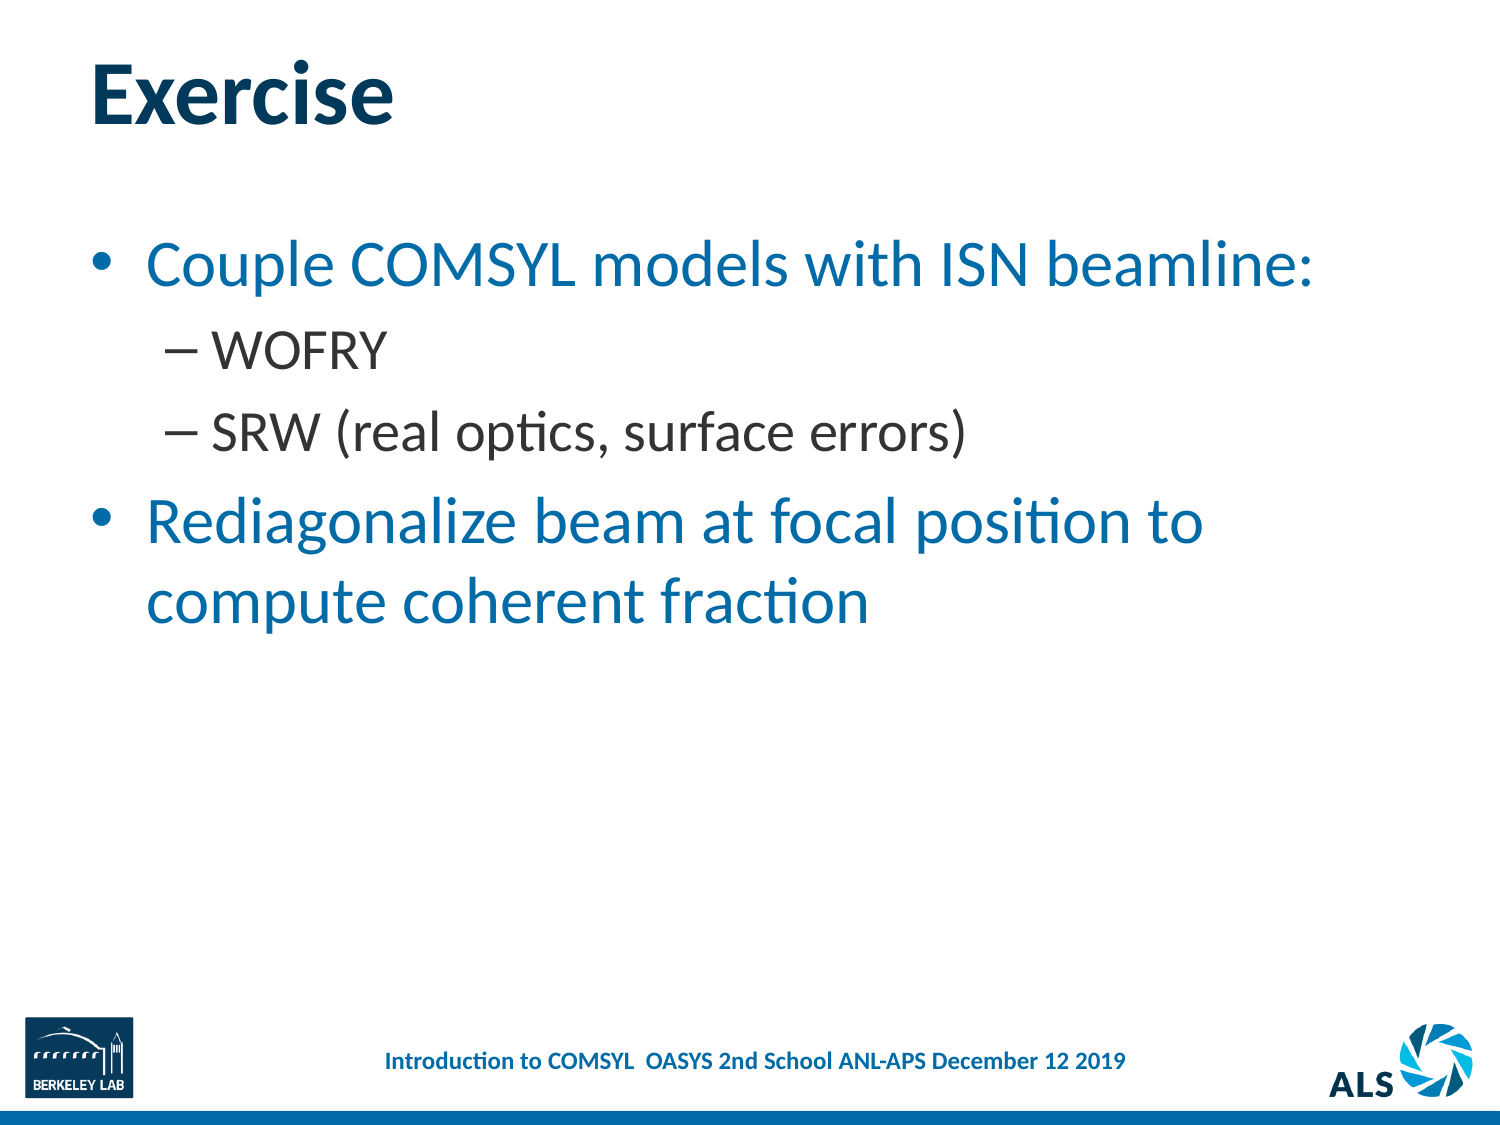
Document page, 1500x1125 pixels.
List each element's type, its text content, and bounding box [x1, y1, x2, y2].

picture [24, 1016, 134, 1099]
list Couple COMSYL models with ISN beamline: WOFRY SRW (real optics, surface errors) Rediagonalize beam at focal position to compute coherent fraction [75, 212, 1425, 925]
picture [1325, 1020, 1476, 1102]
title Exercise [75, 37, 1425, 212]
